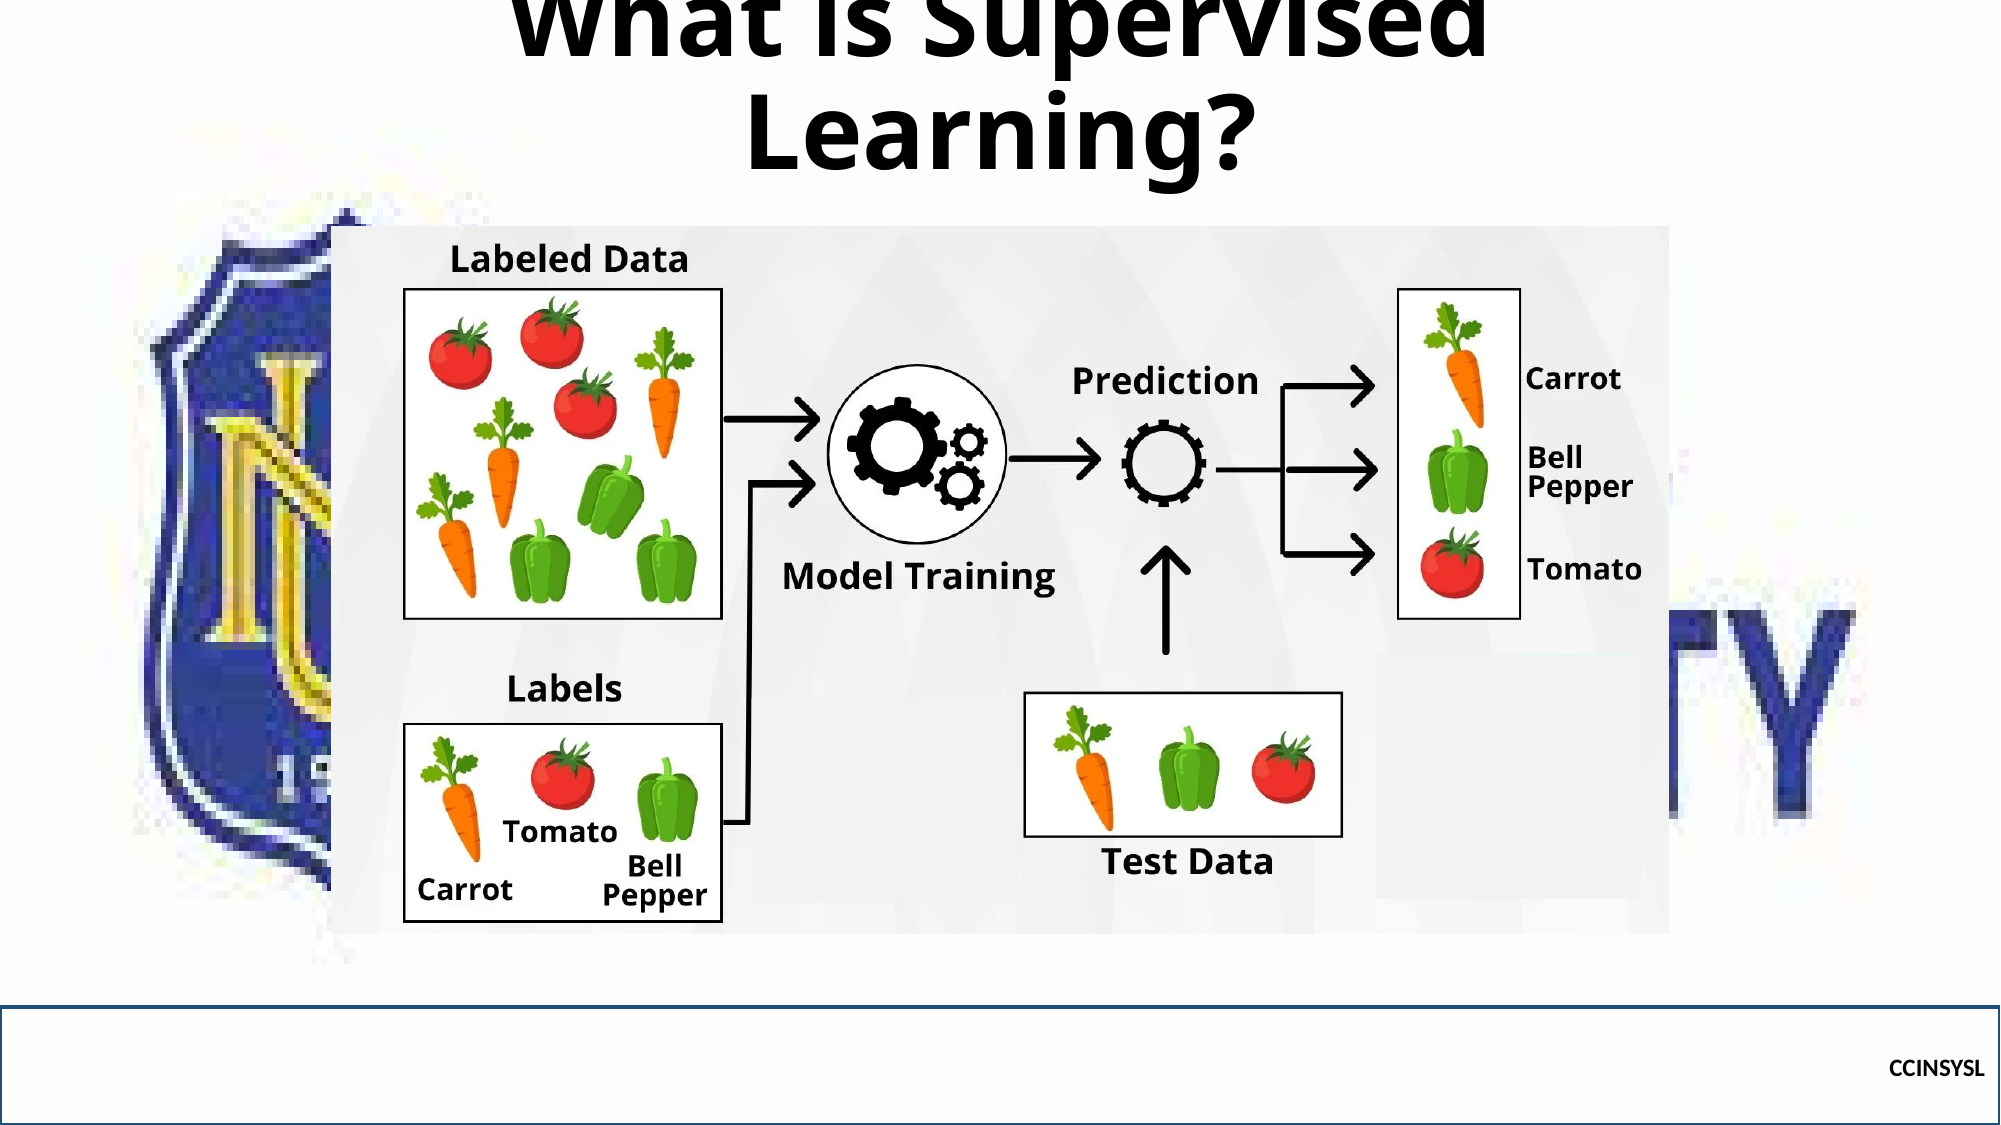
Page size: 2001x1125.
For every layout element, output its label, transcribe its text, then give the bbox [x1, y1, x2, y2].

title What is Supervised Learning? [249, 81, 1750, 200]
footer CCINSYSL [0, 1007, 2000, 1125]
picture [0, 0, 2000, 1007]
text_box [331, 226, 1669, 934]
